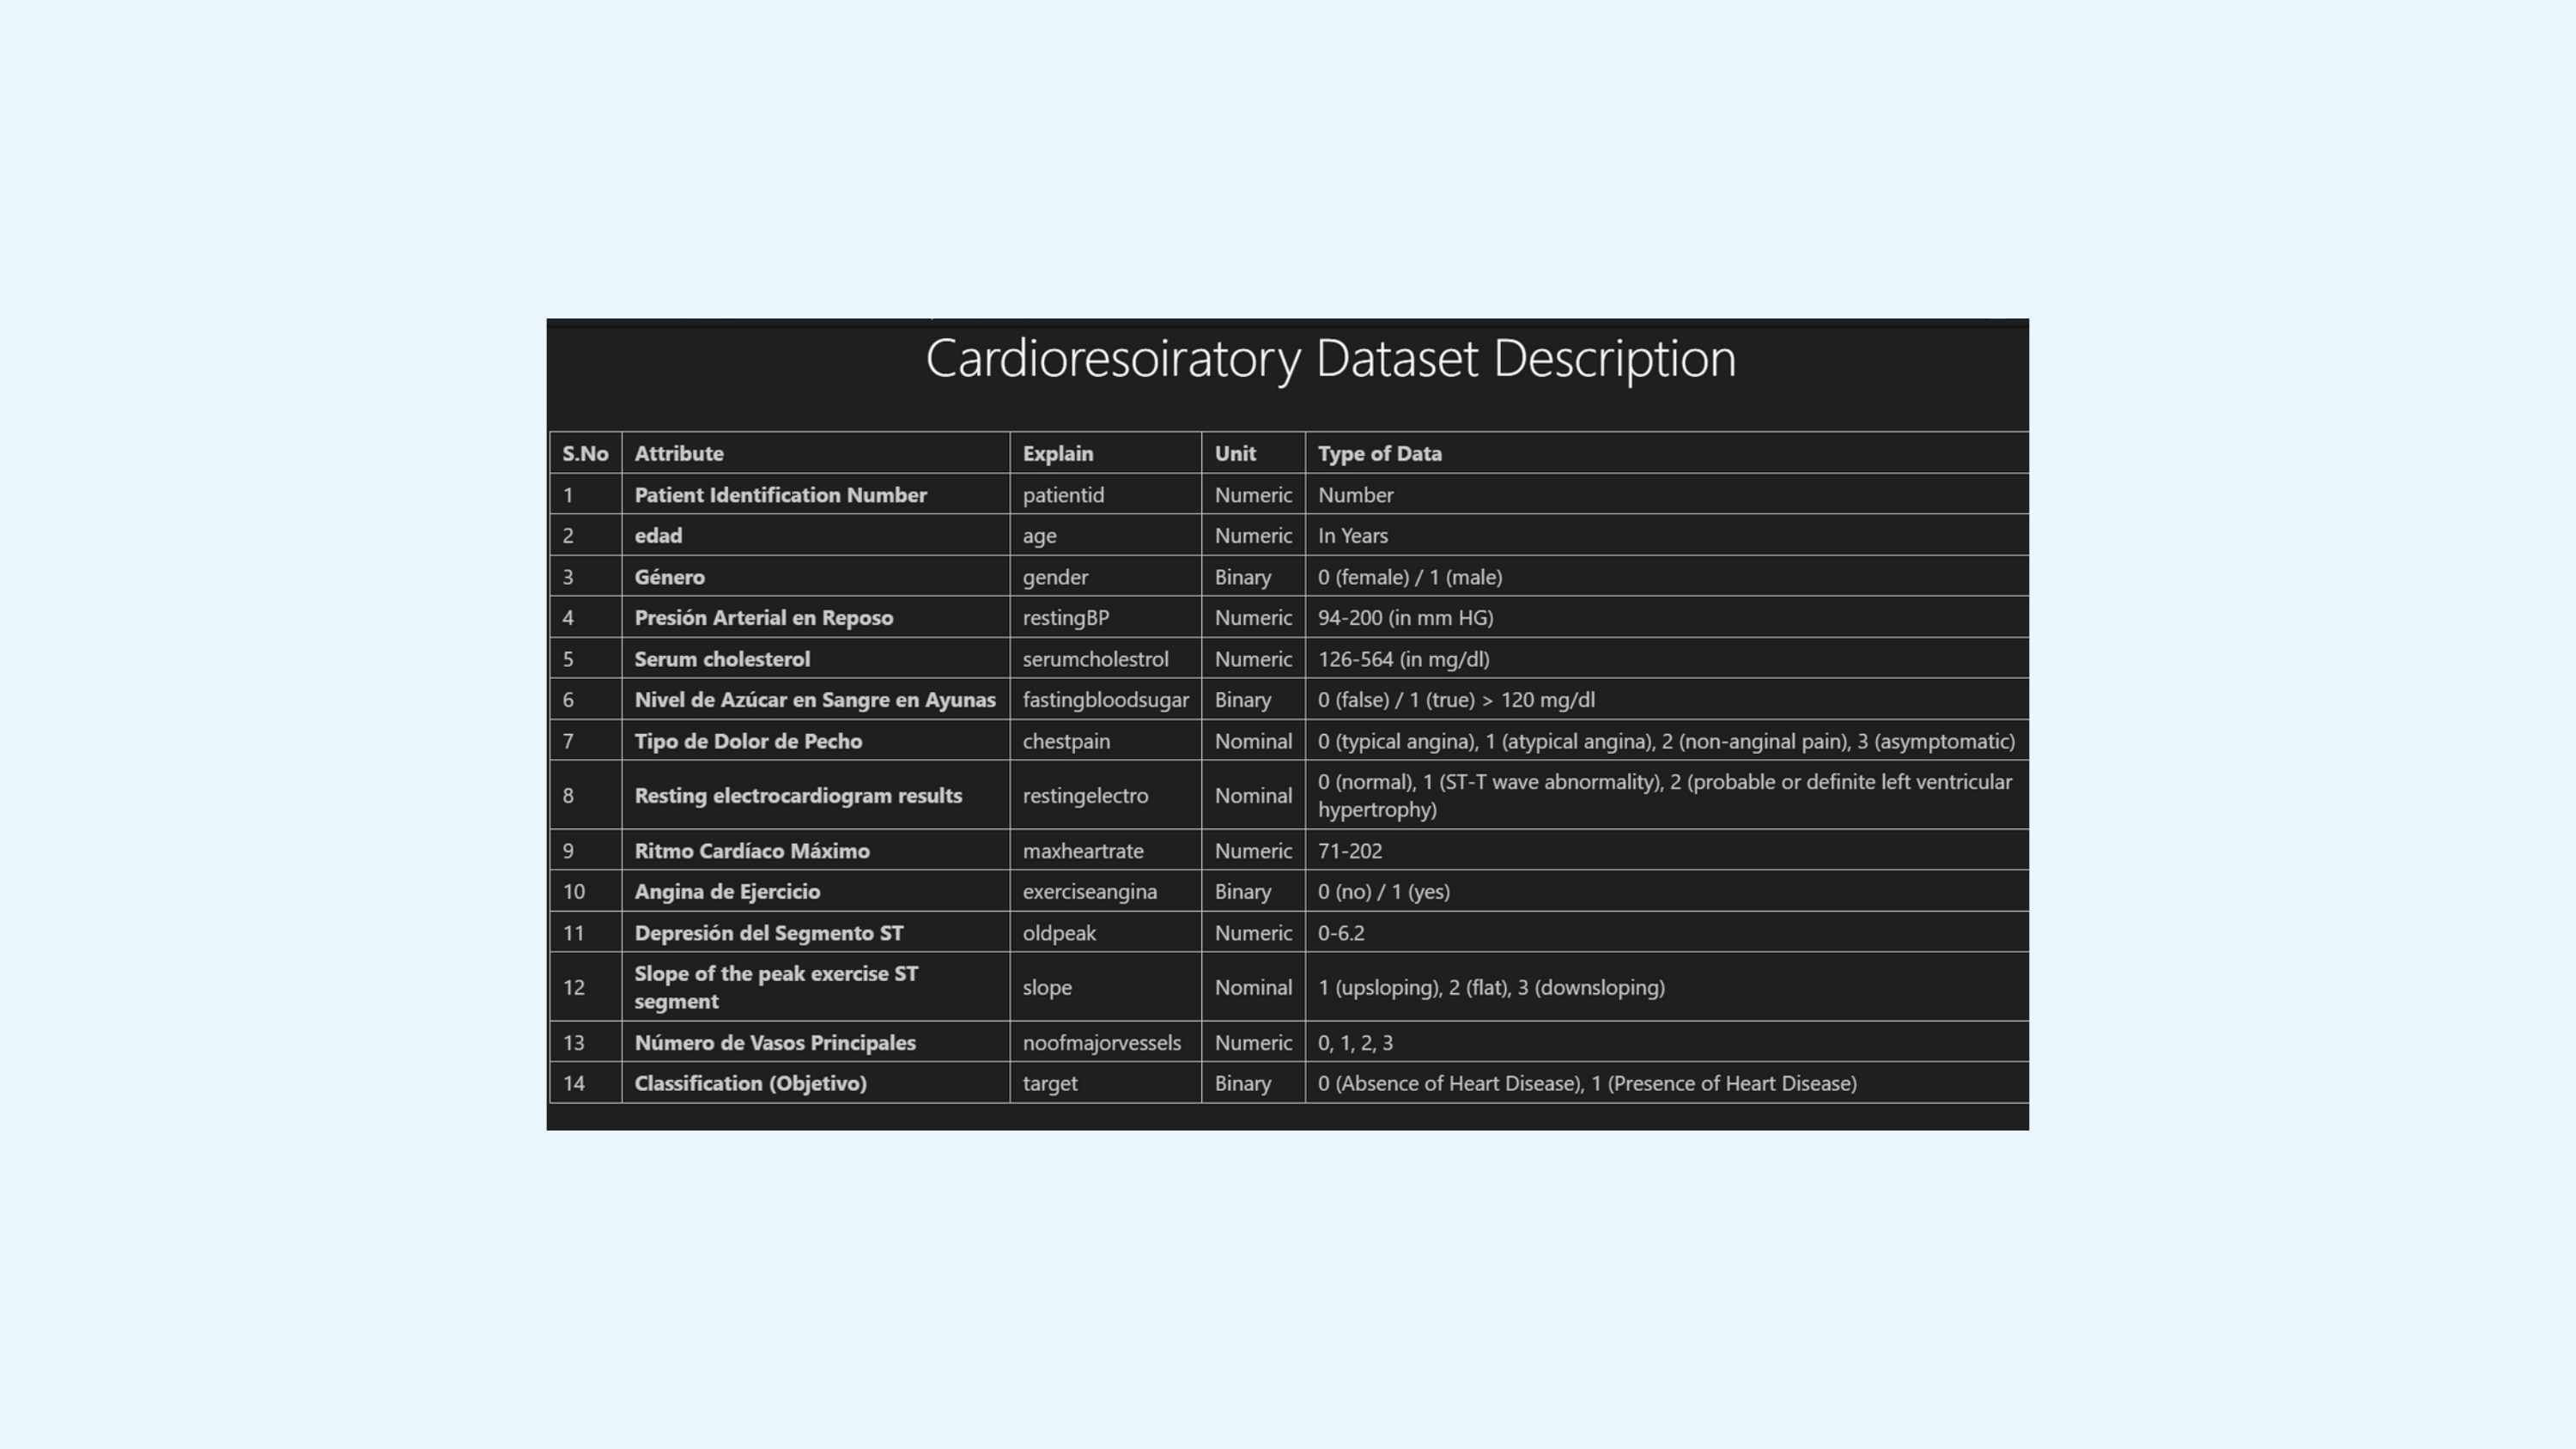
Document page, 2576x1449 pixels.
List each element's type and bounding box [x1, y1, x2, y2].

text_box [546, 318, 2030, 1131]
